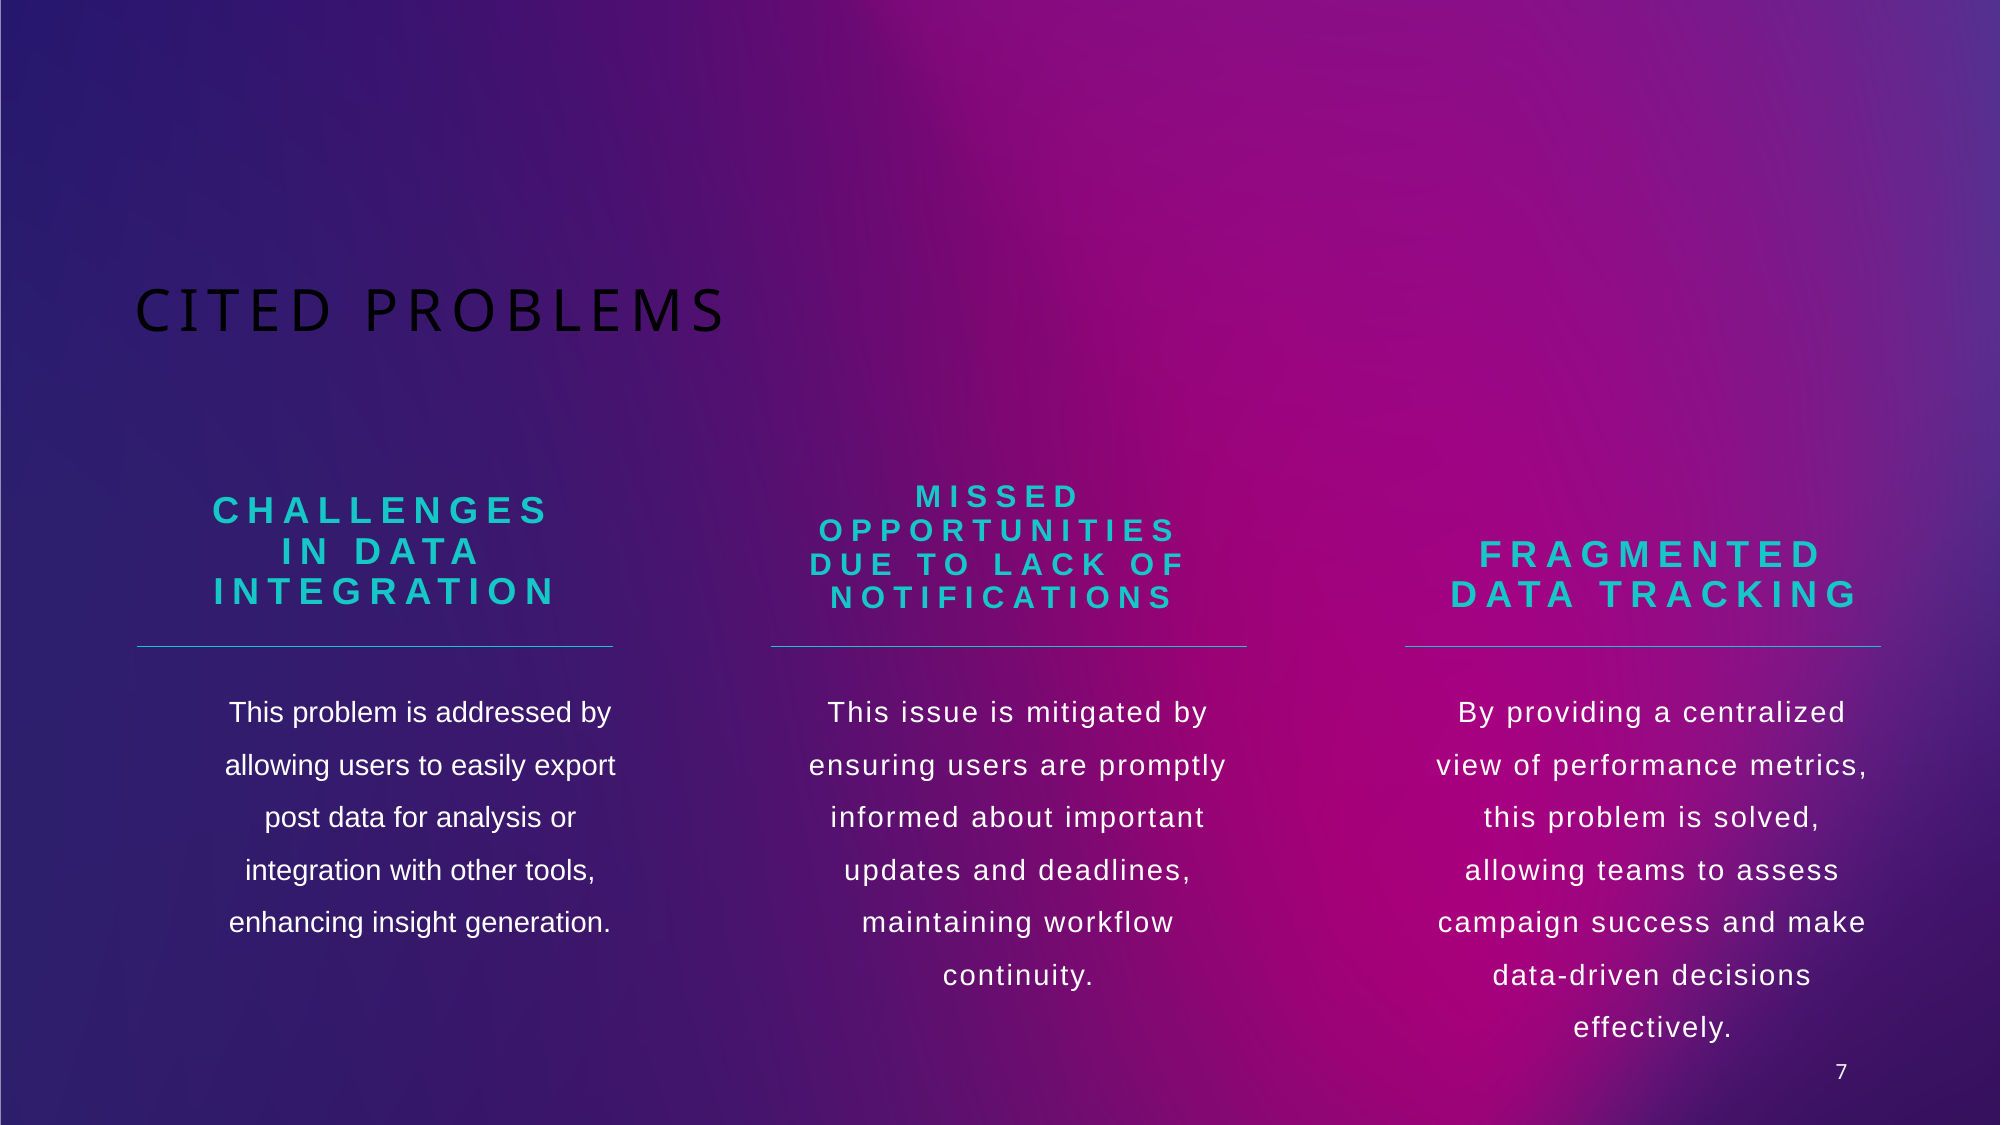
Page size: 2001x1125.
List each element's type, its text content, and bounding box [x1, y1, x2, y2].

picture [0, 0, 2000, 1125]
title Cited problems [119, 269, 917, 347]
list Fragmented Data Tracking [1431, 460, 1874, 624]
slide_number 7 [1412, 1042, 1863, 1103]
list Challenges in Data Integration [161, 457, 604, 621]
list By providing a centralized view of performance metrics, this problem is solved, allowing teams to assess campaign success and make data-driven decisions effectively. ​ [1404, 668, 1901, 1063]
list Missed Opportunities Due to Lack of Notifications [779, 460, 1221, 624]
list This problem is addressed by allowing users to easily export post data for analysis or integration with other tools, enhancing insight generation. [133, 668, 632, 1063]
list This issue is mitigated by ensuring users are promptly informed about important updates and deadlines, maintaining workflow continuity. ​ ​ [769, 668, 1268, 1043]
